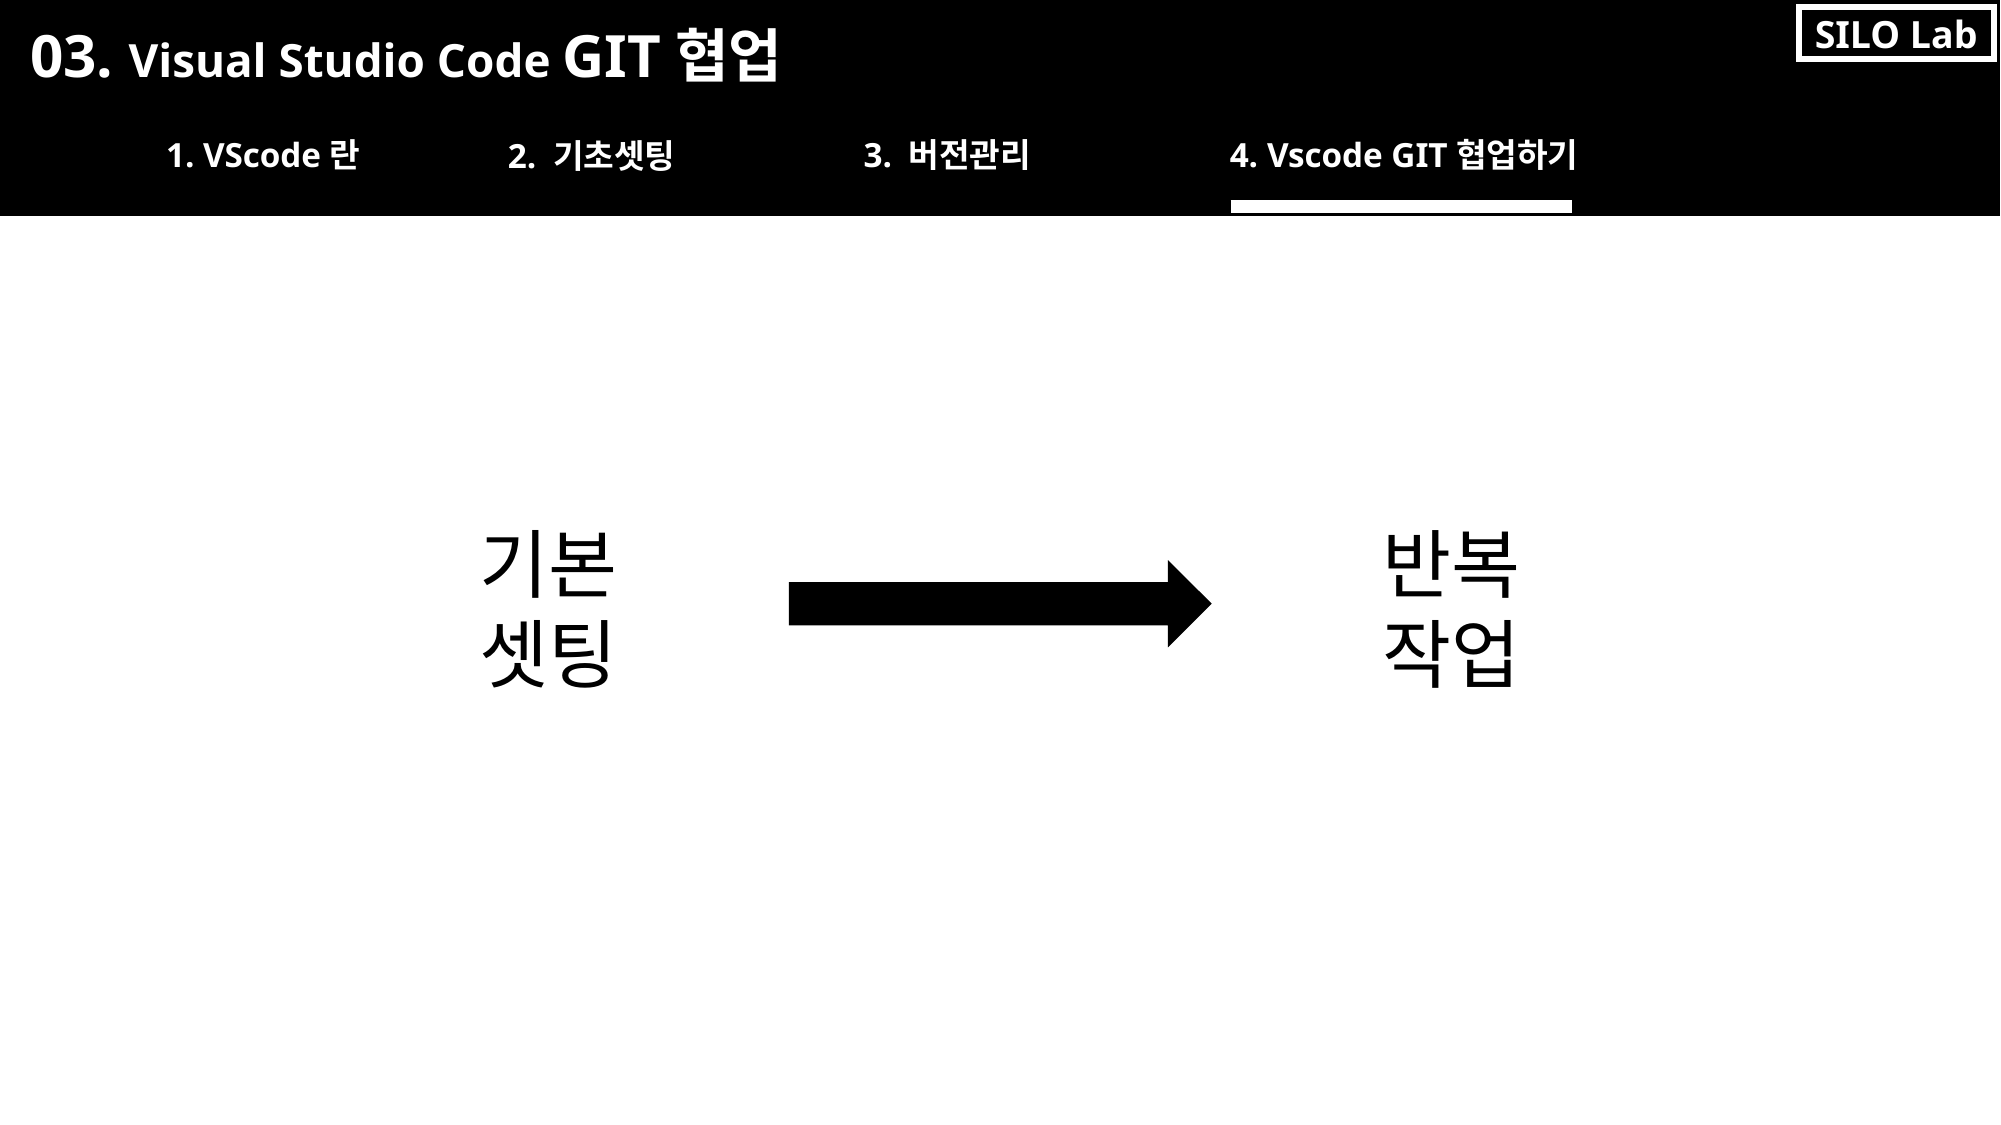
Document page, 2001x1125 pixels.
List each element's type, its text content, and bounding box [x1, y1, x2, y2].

text_box 03. Visual Studio Code GIT협업 [15, 11, 894, 97]
text_box [0, 0, 2000, 216]
text_box 3. 버전관리 [848, 127, 1152, 182]
text_box [788, 560, 1212, 648]
text_box 반복 작업 [1261, 510, 1641, 705]
text_box 기본 셋팅 [359, 510, 739, 705]
text_box SILO Lab [1798, 6, 1995, 60]
text_box 1. VScode란 [151, 127, 493, 182]
text_box 2. 기초셋팅 [493, 127, 796, 183]
text_box 4. Vscode GIT협업하기 [1215, 127, 1632, 182]
